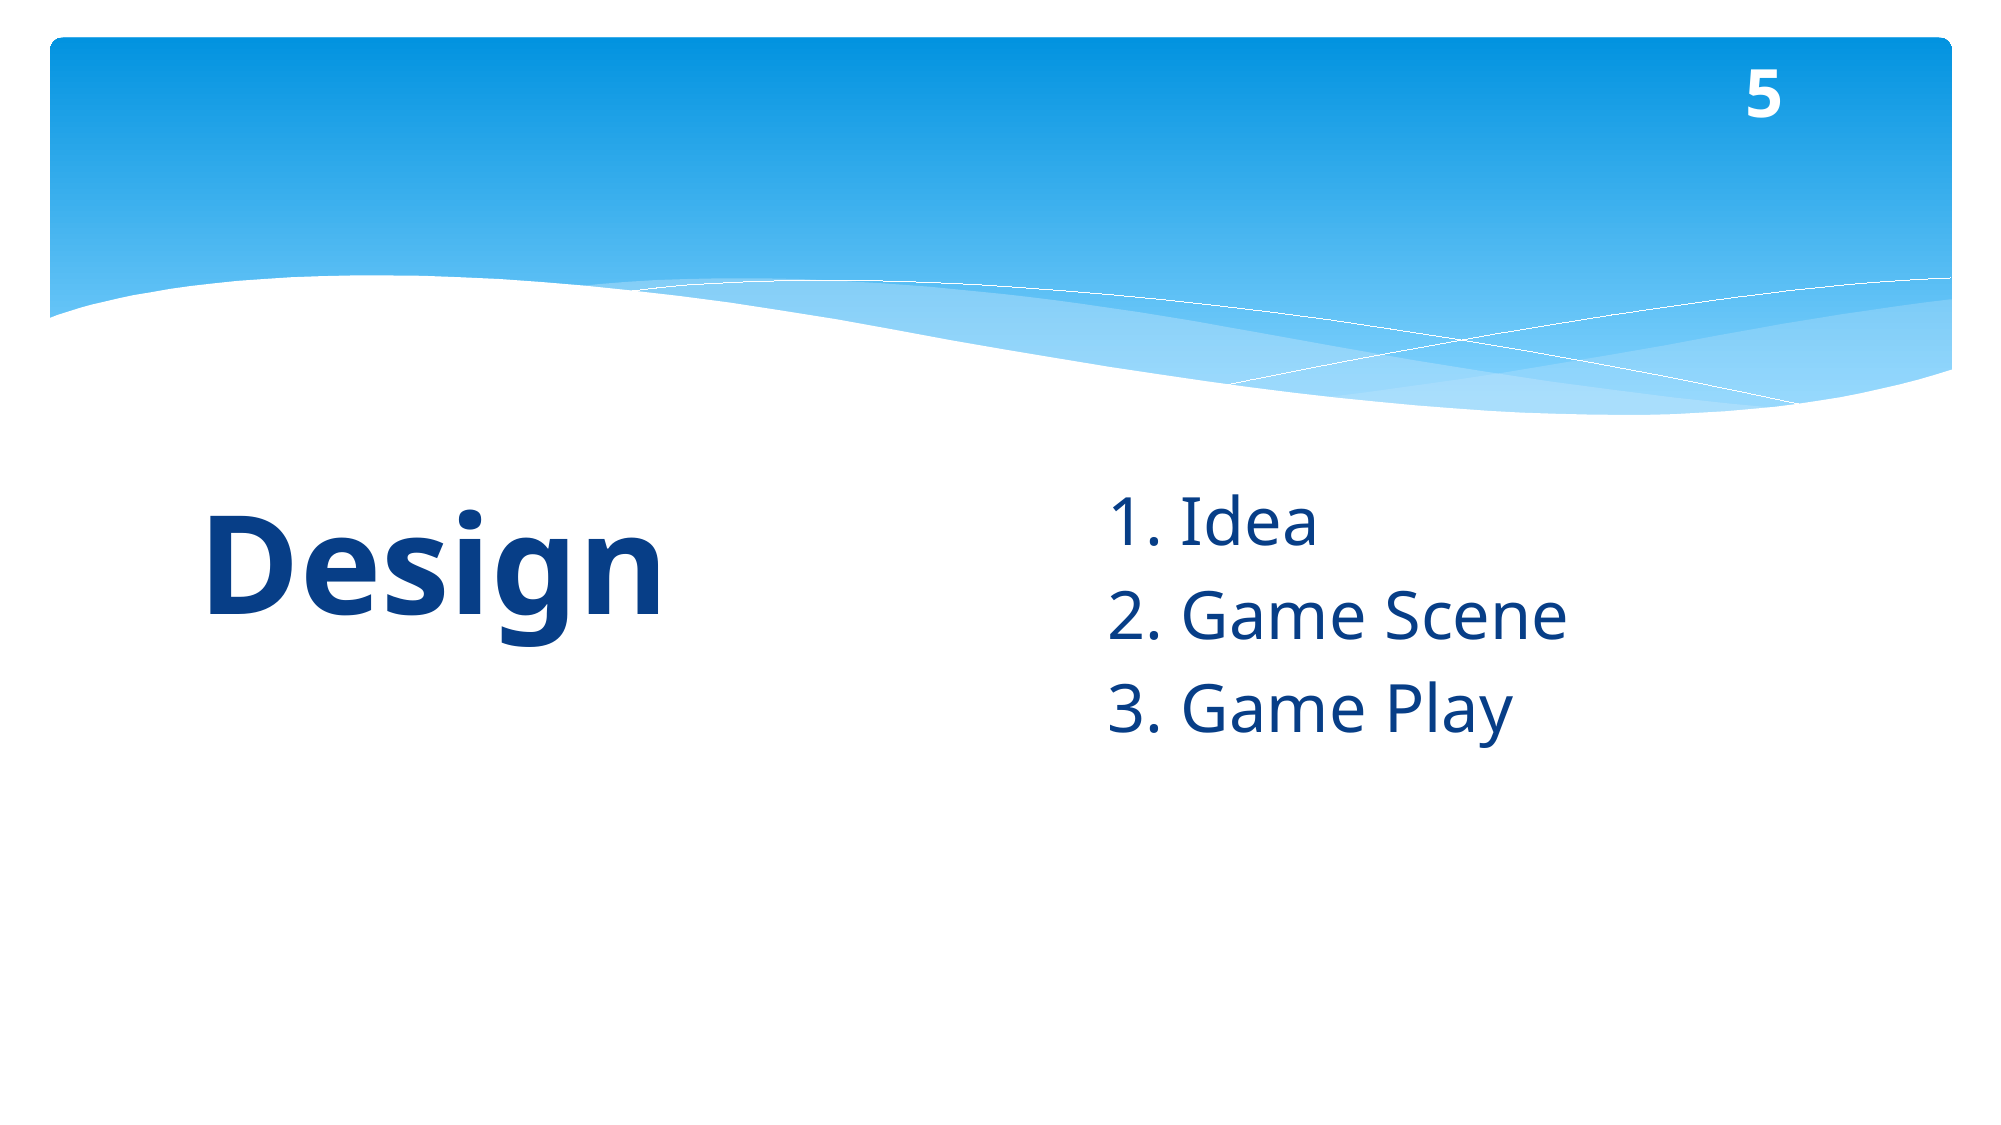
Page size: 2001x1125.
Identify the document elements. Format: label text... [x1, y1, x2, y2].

slide_number 5 [1637, 66, 1892, 127]
list 1. Idea 2. Game Scene 3. Game Play [1017, 299, 1872, 925]
title Design [128, 334, 740, 650]
